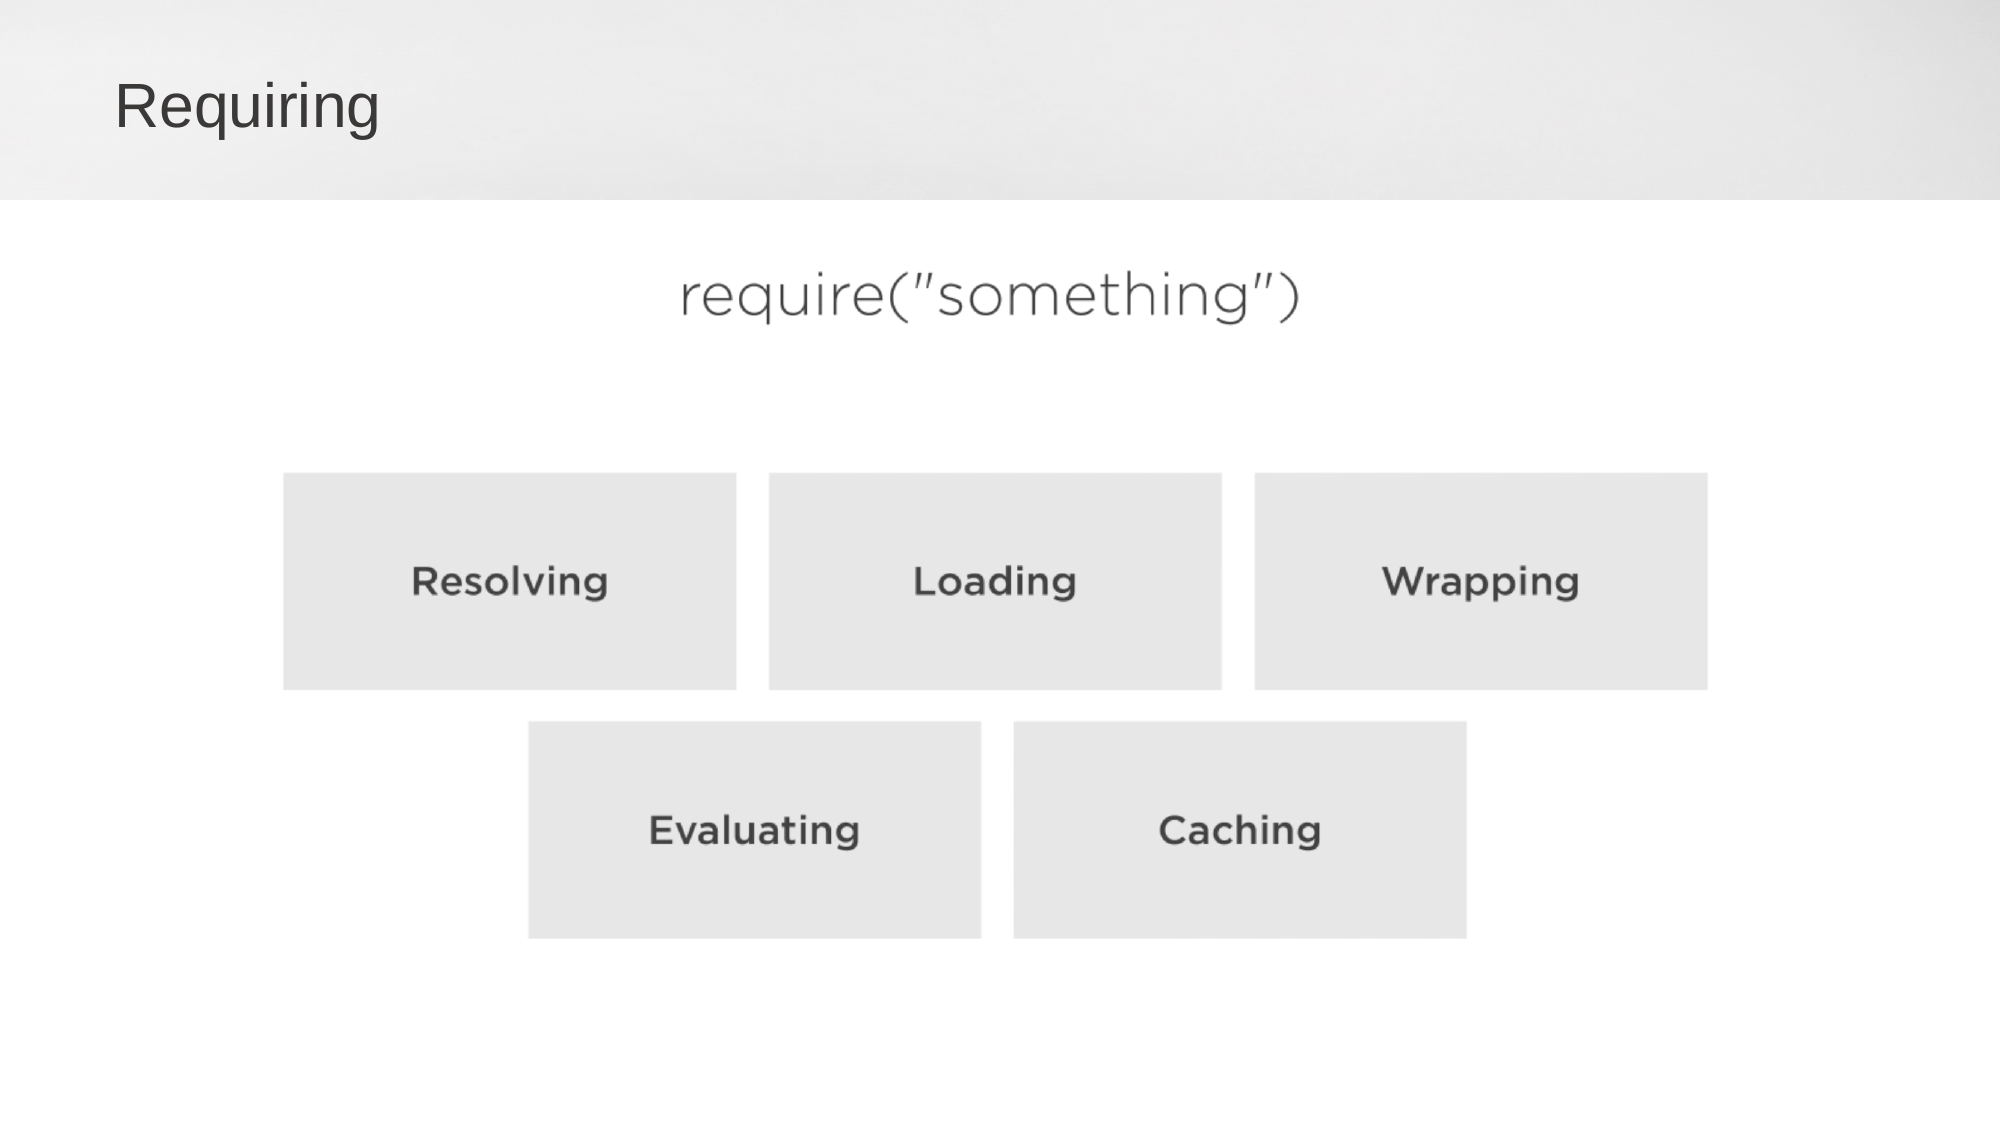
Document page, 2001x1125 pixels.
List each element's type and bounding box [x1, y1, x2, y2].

picture [235, 202, 1764, 987]
picture [0, 0, 2000, 200]
